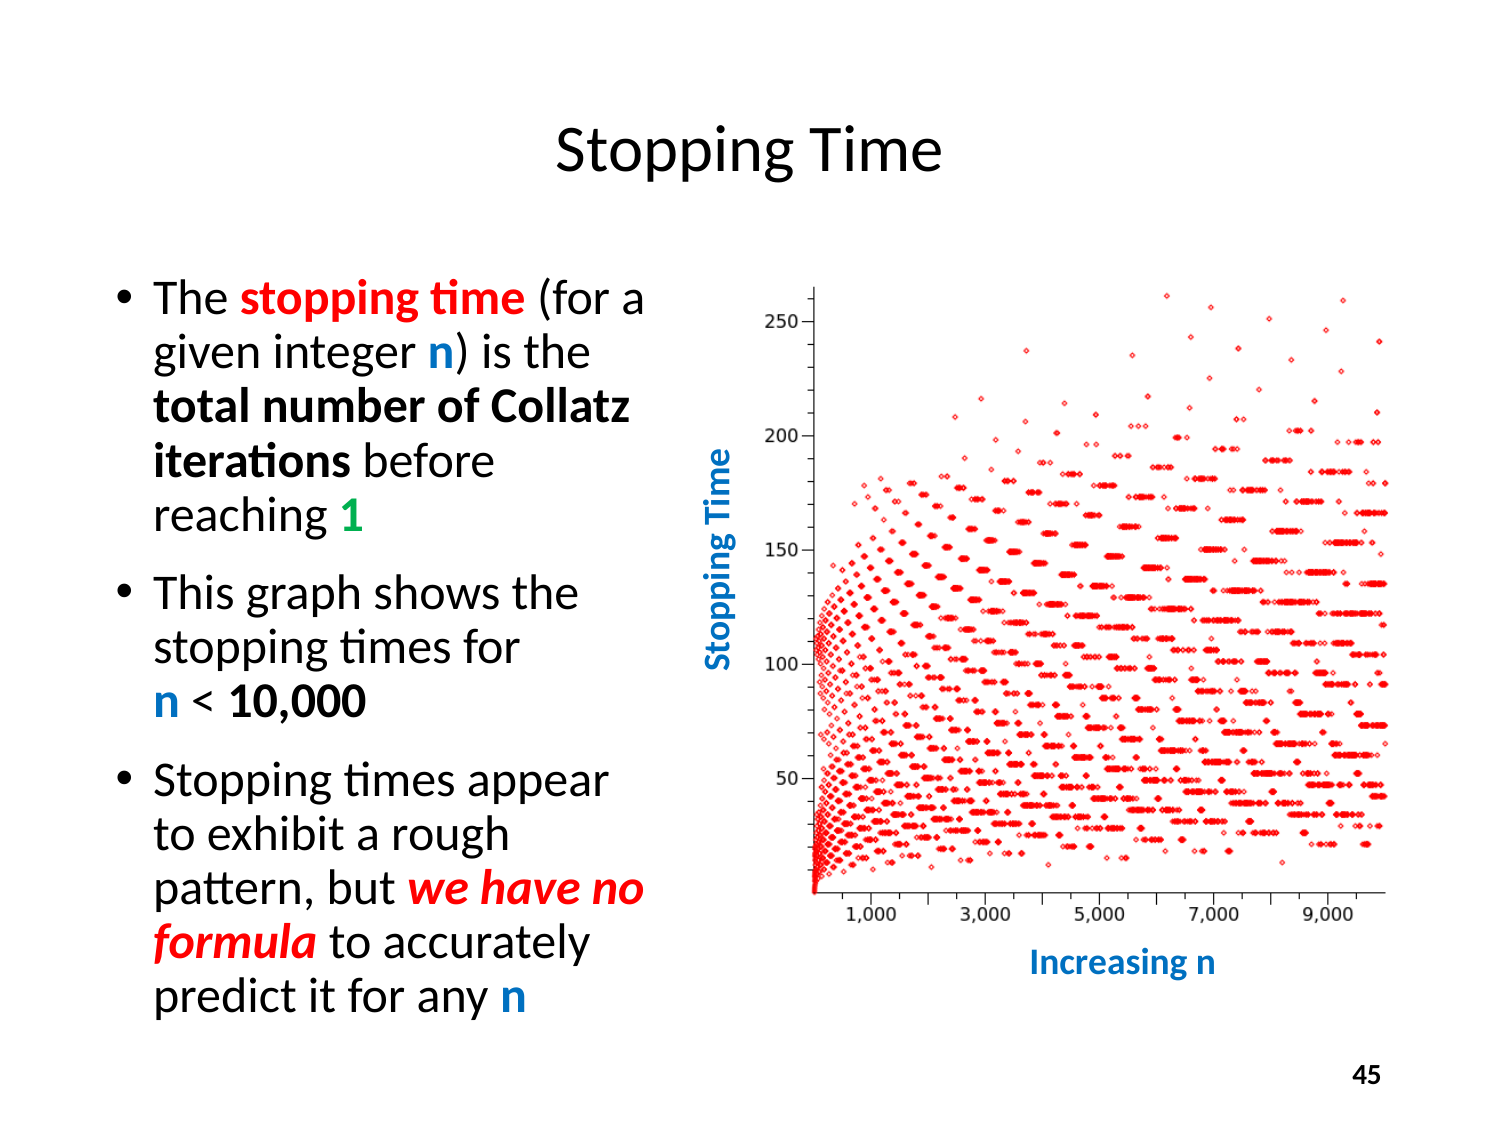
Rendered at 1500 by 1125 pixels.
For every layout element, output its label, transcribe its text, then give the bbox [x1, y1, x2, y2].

picture [746, 264, 1397, 938]
title Stopping Time [103, 59, 1397, 241]
text_box Stopping Time [684, 416, 745, 704]
list The stopping time (for a given integer n) is the total number of Collatz iterations before reaching 1 This graph shows the stopping times for n < 10,000 Stopping times appear to exhibit a rough pattern, but we have no formula to accurately predict it for any n [100, 264, 679, 1059]
slide_number 45 [1059, 1042, 1397, 1103]
text_box Increasing n [978, 938, 1267, 990]
